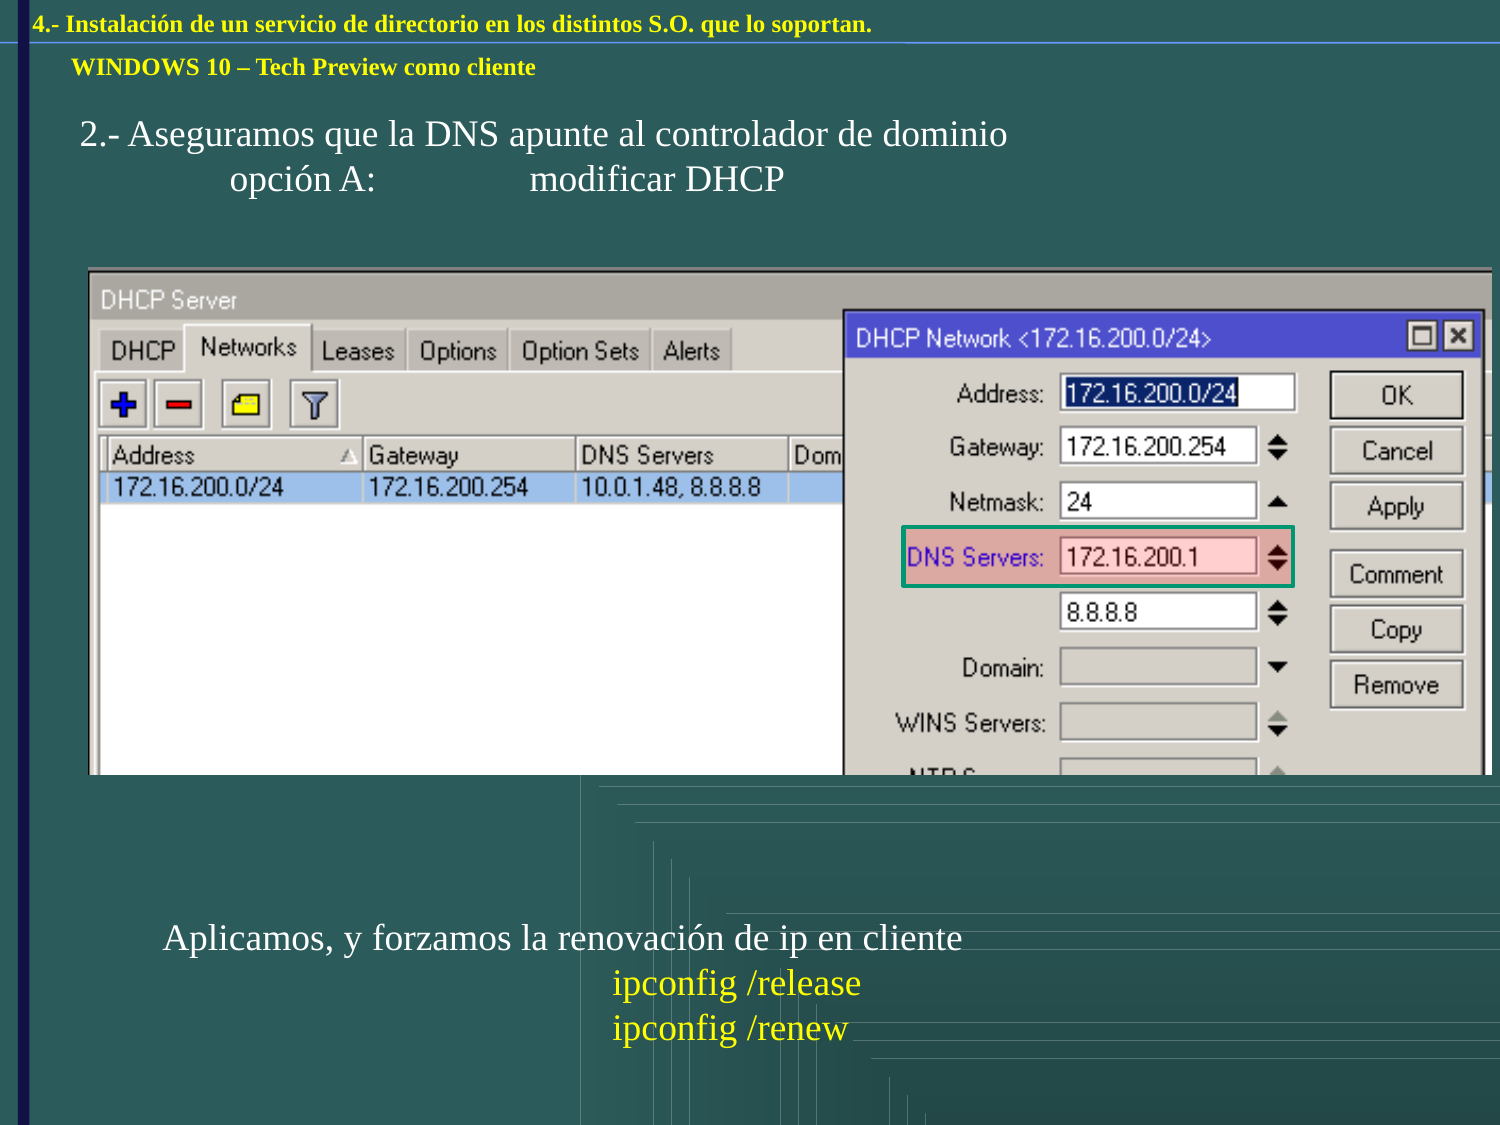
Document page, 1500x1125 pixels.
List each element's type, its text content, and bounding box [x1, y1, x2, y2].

text_box Aplicamos, y forzamos la renovación de ip en cliente ipconfig /release ipconfig /renew [147, 905, 1388, 1055]
text_box 4.- Instalación de un servicio de directorio en los distintos S.O. que lo soportan. [17, 0, 1329, 45]
picture [88, 266, 1492, 776]
text_box WINDOWS 10 – Tech Preview como cliente [56, 42, 552, 88]
text_box 2.- Aseguramos que la DNS apunte al controlador de dominio opción A: modificar DHCP [64, 101, 1306, 207]
